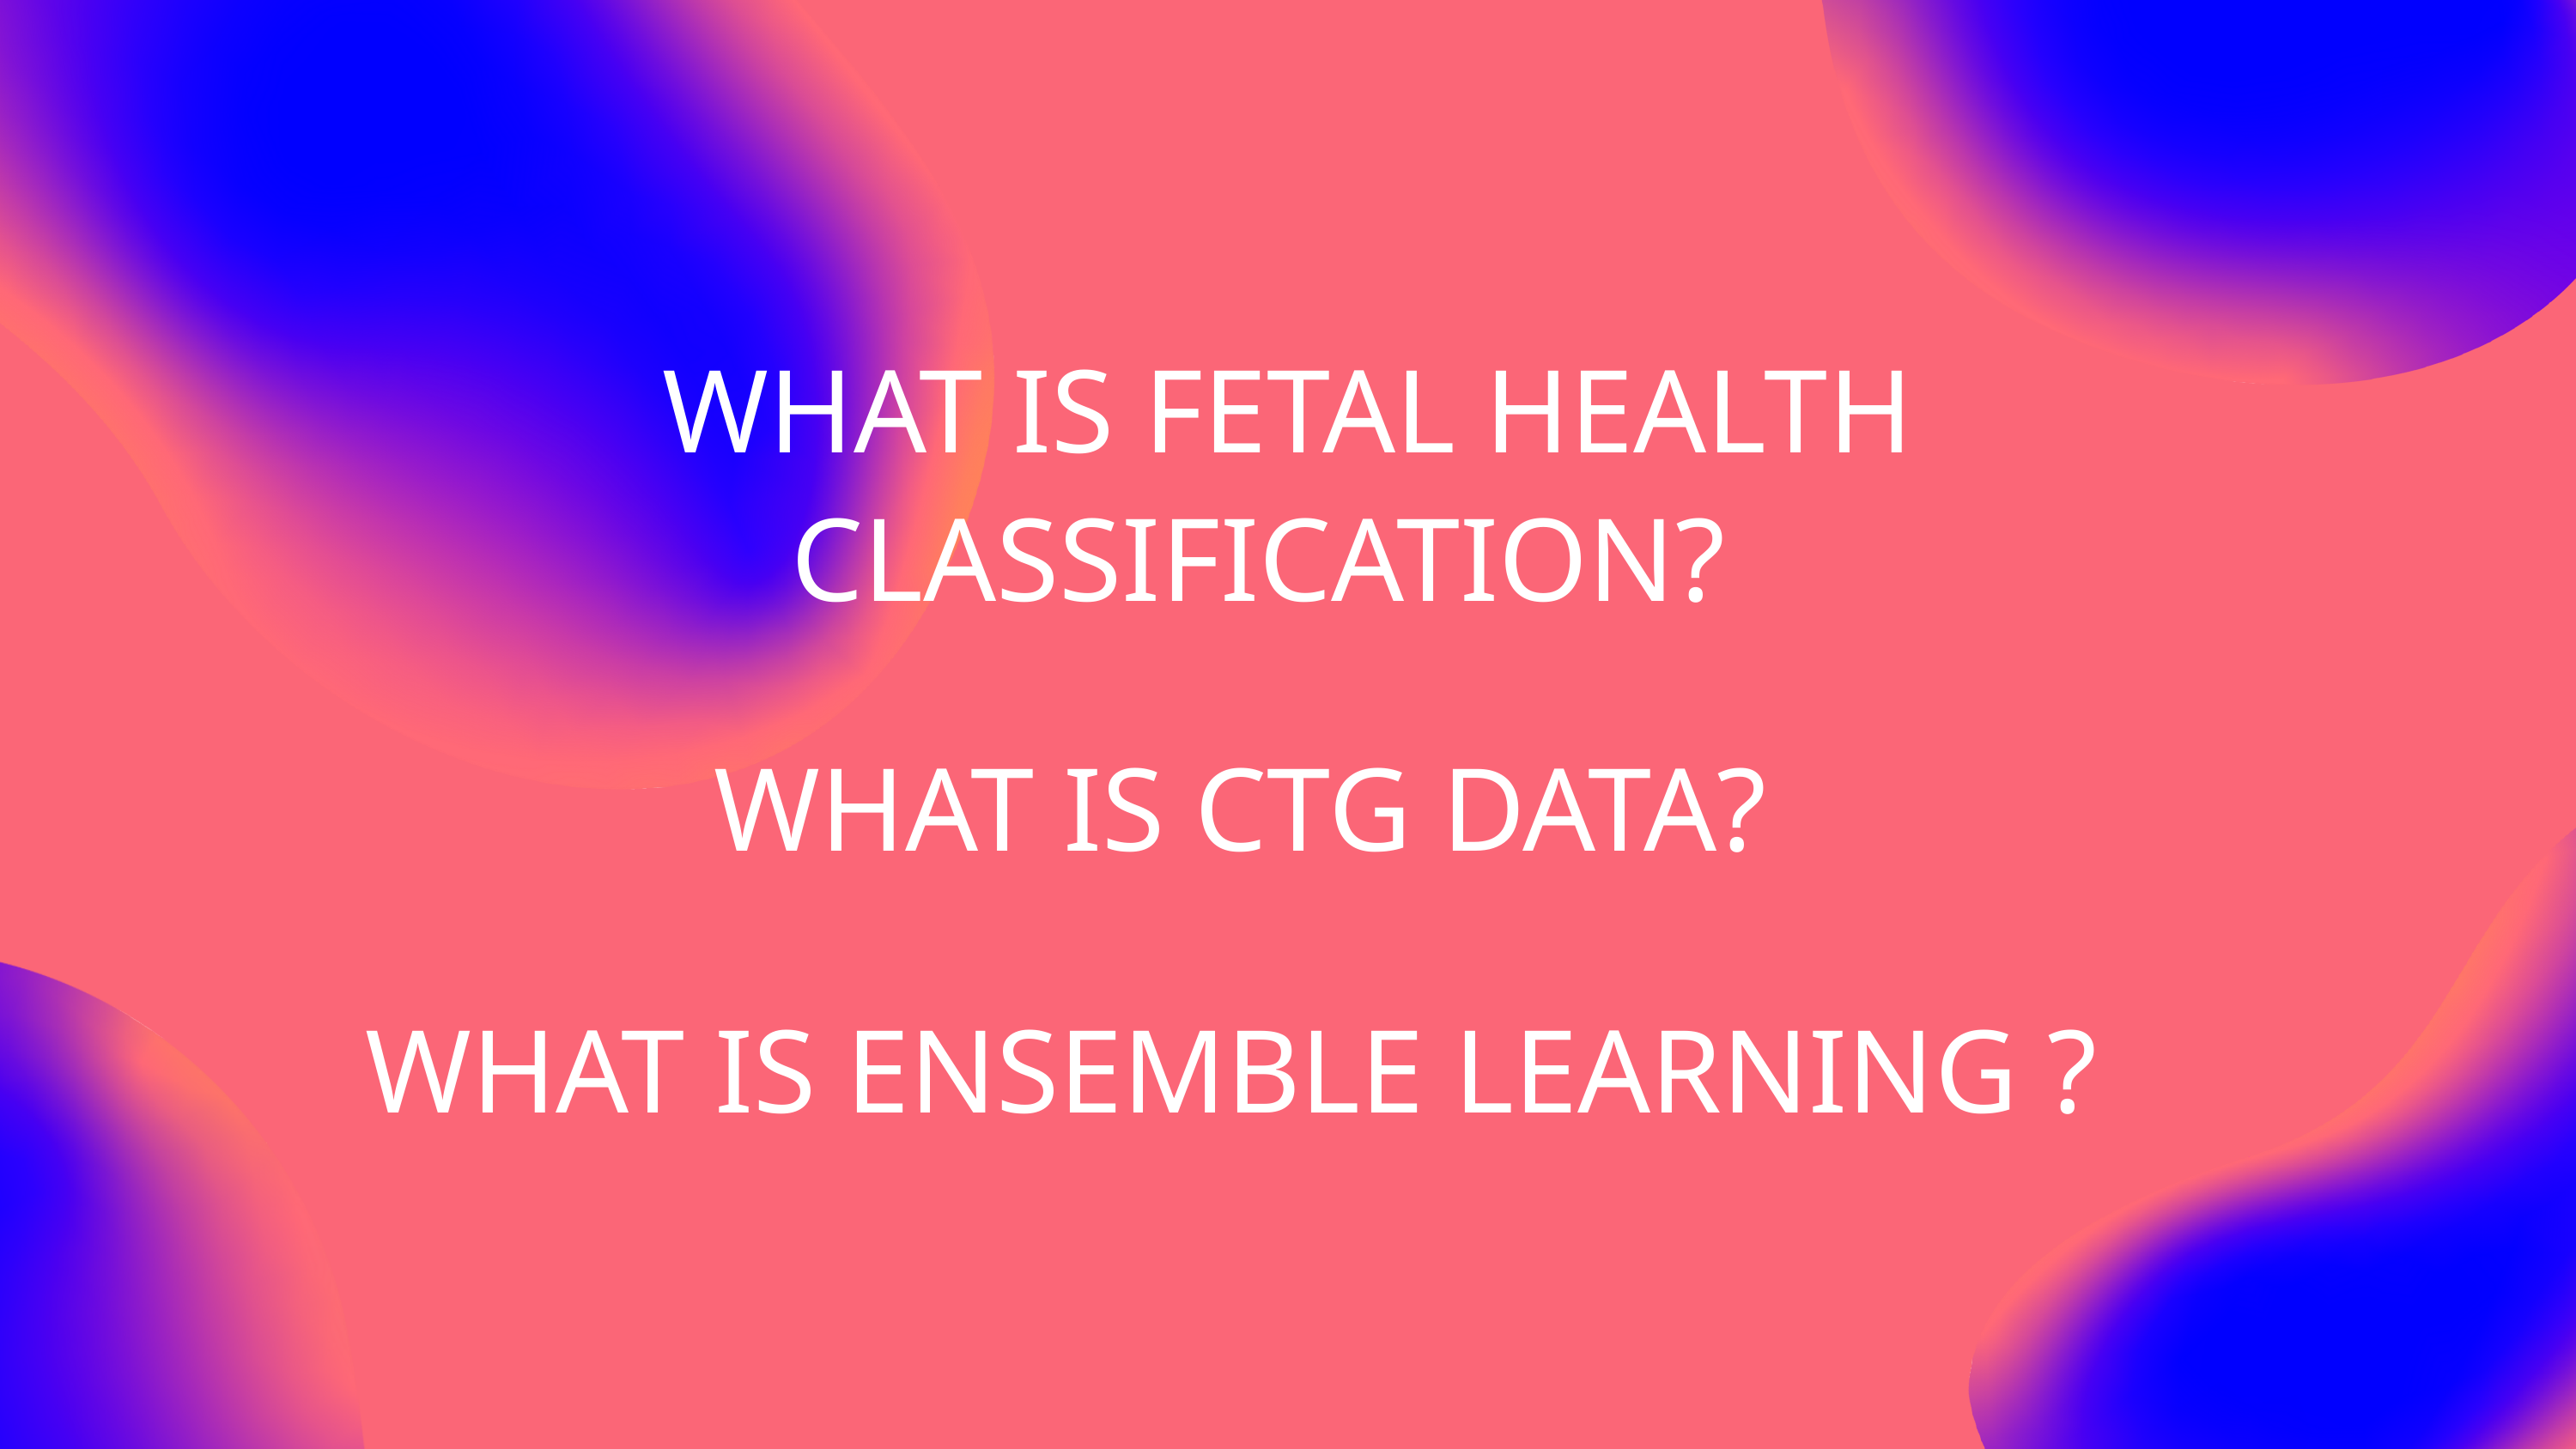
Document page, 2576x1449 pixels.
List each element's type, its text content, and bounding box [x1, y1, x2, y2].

picture [0, 933, 642, 1449]
picture [1958, 621, 2576, 1449]
picture [1776, 0, 2576, 423]
text_box WHAT IS CTG DATA? [714, 724, 1862, 875]
text_box WHAT IS ENSEMBLE LEARNING ? [447, 986, 2004, 1136]
text_box WHAT IS FETAL HEALTH CLASSIFICATION? [982, 326, 2013, 625]
picture [0, 0, 1017, 828]
